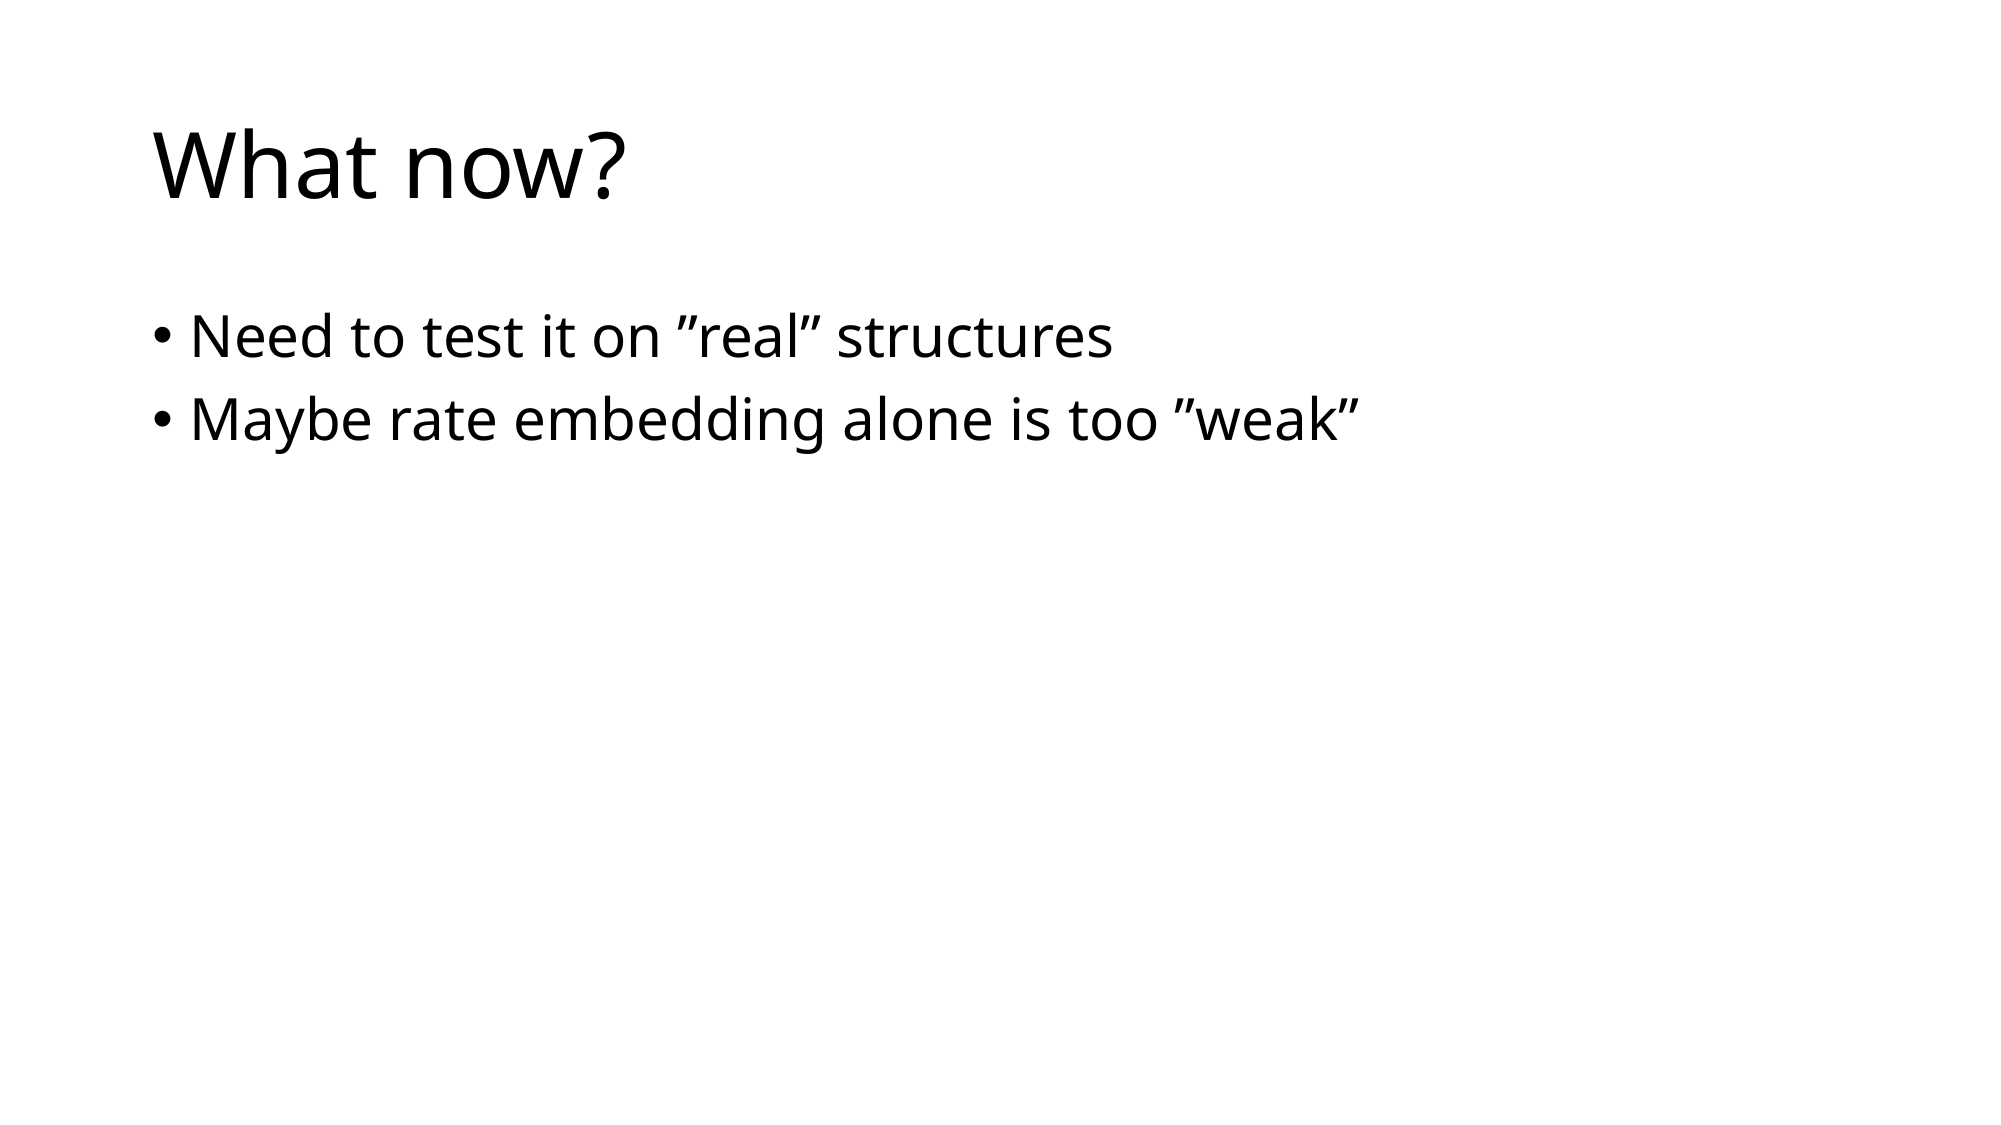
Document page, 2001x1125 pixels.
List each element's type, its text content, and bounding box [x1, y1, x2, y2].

list Need to test it on ”real” structures Maybe rate embedding alone is too ”weak” [137, 299, 1863, 1014]
title What now? [137, 59, 1863, 278]
